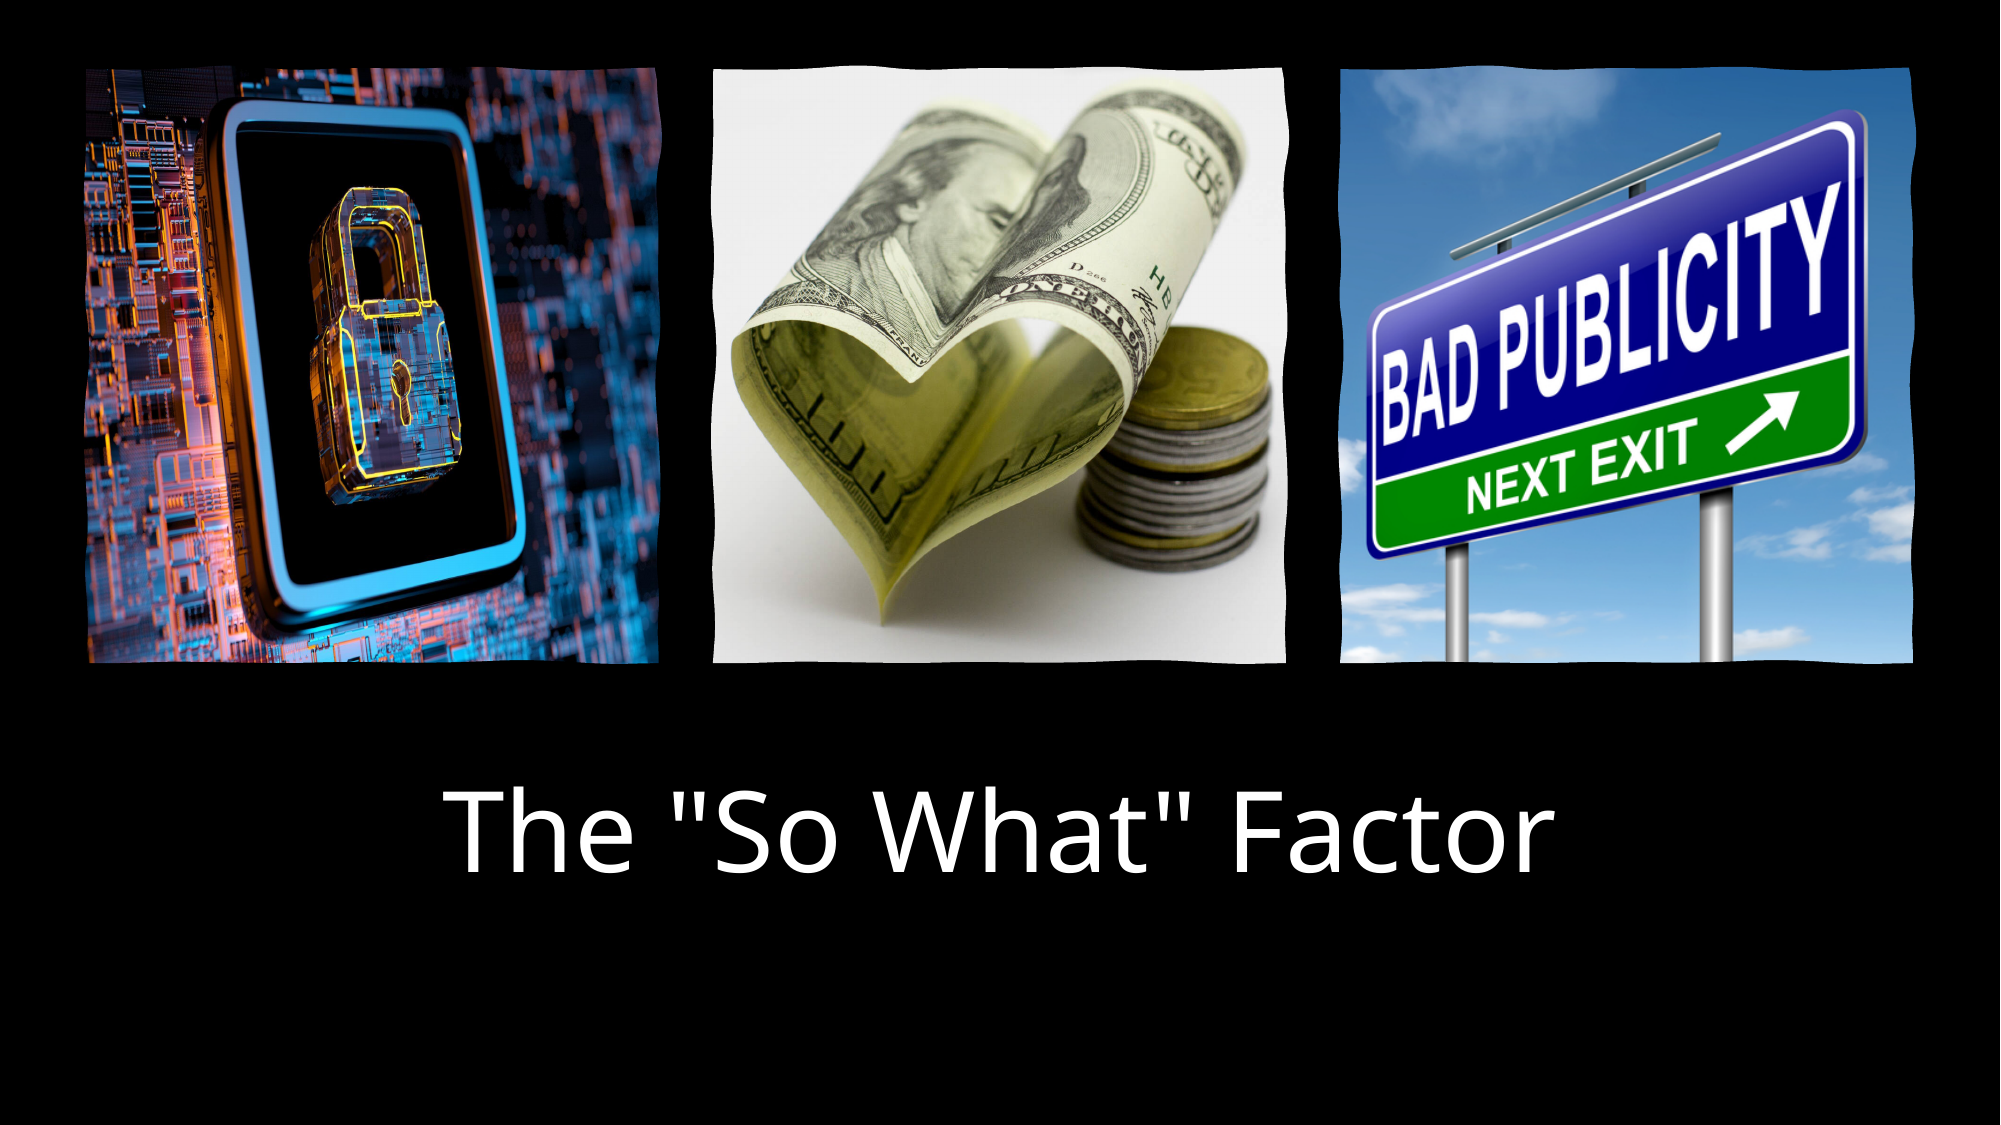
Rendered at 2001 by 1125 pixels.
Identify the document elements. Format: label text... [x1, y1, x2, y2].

picture [1338, 65, 1917, 664]
picture [710, 65, 1290, 664]
title The "So What" Factor [137, 695, 1863, 905]
picture [83, 65, 662, 664]
